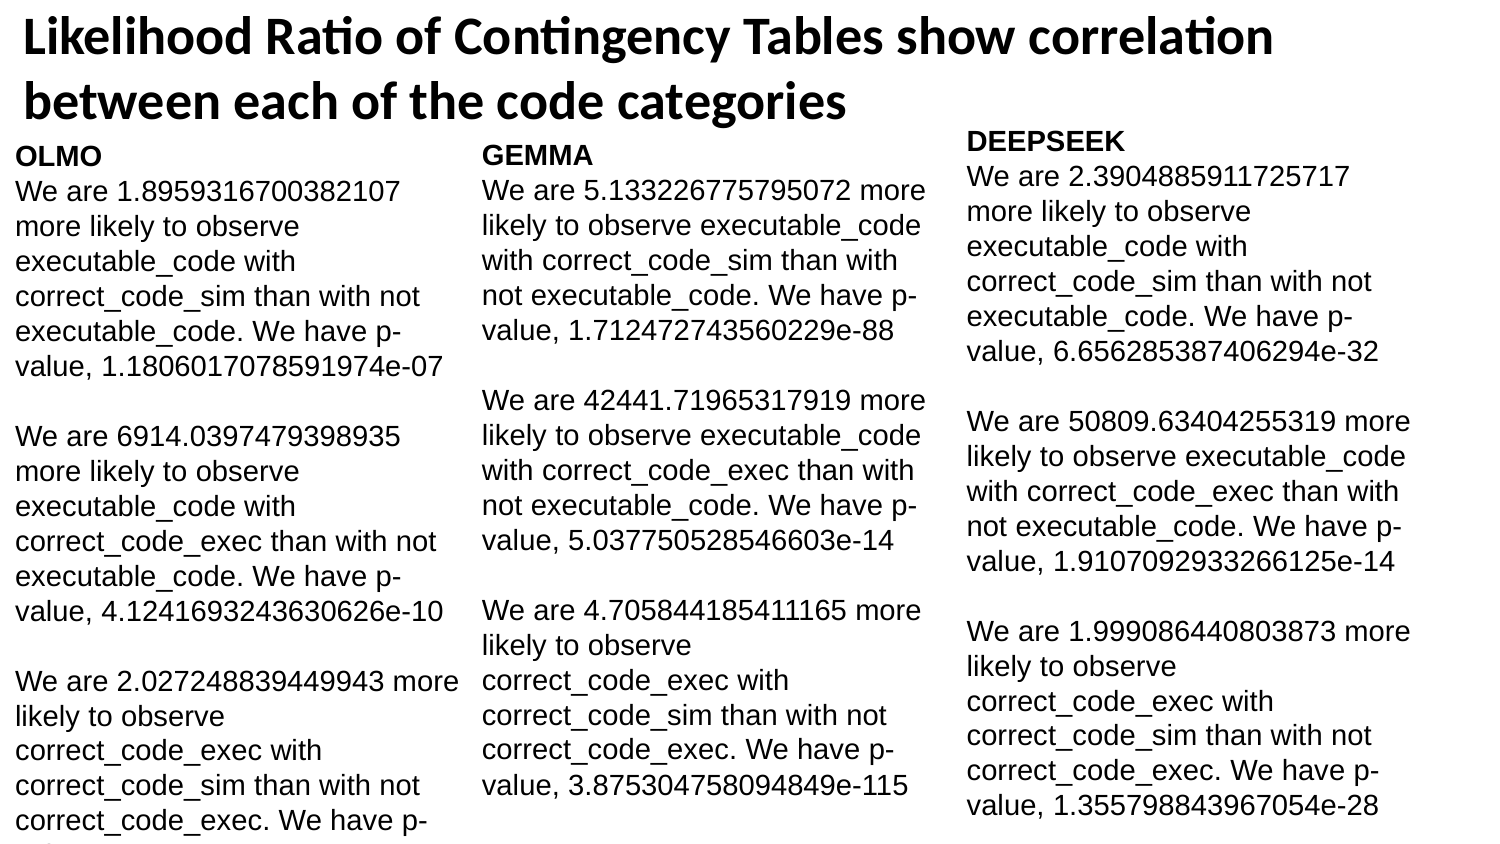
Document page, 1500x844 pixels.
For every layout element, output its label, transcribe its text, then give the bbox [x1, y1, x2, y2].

title Likelihood Ratio of Contingency Tables show correlation between each of the code categories [23, 0, 1477, 141]
text_box OLMO We are 1.8959316700382107 more likely to observe executable_code with correct_code_sim than with not executable_code. We have p-value, 1.1806017078591974e-07 We are 6914.0397479398935 more likely to observe executable_code with correct_code_exec than with not executable_code. We have p-value, 4.1241693243630626e-10 We are 2.027248839449943 more likely to observe correct_code_exec with correct_code_sim than with not correct_code_exec. We have p-value, 5.791848423858121e-06 [0, 129, 489, 844]
text_box DEEPSEEK We are 2.3904885911725717 more likely to observe executable_code with correct_code_sim than with not executable_code. We have p-value, 6.656285387406294e-32 We are 50809.63404255319 more likely to observe executable_code with correct_code_exec than with not executable_code. We have p-value, 1.9107092933266125e-14 We are 1.999086440803873 more likely to observe correct_code_exec with correct_code_sim than with not correct_code_exec. We have p-value, 1.355798843967054e-28 [951, 114, 1441, 830]
text_box GEMMA We are 5.133226775795072 more likely to observe executable_code with correct_code_sim than with not executable_code. We have p-value, 1.712472743560229e-88 We are 42441.71965317919 more likely to observe executable_code with correct_code_exec than with not executable_code. We have p-value, 5.037750528546603e-14 We are 4.705844185411165 more likely to observe correct_code_exec with correct_code_sim than with not correct_code_exec. We have p-value, 3.875304758094849e-115 [466, 129, 951, 809]
